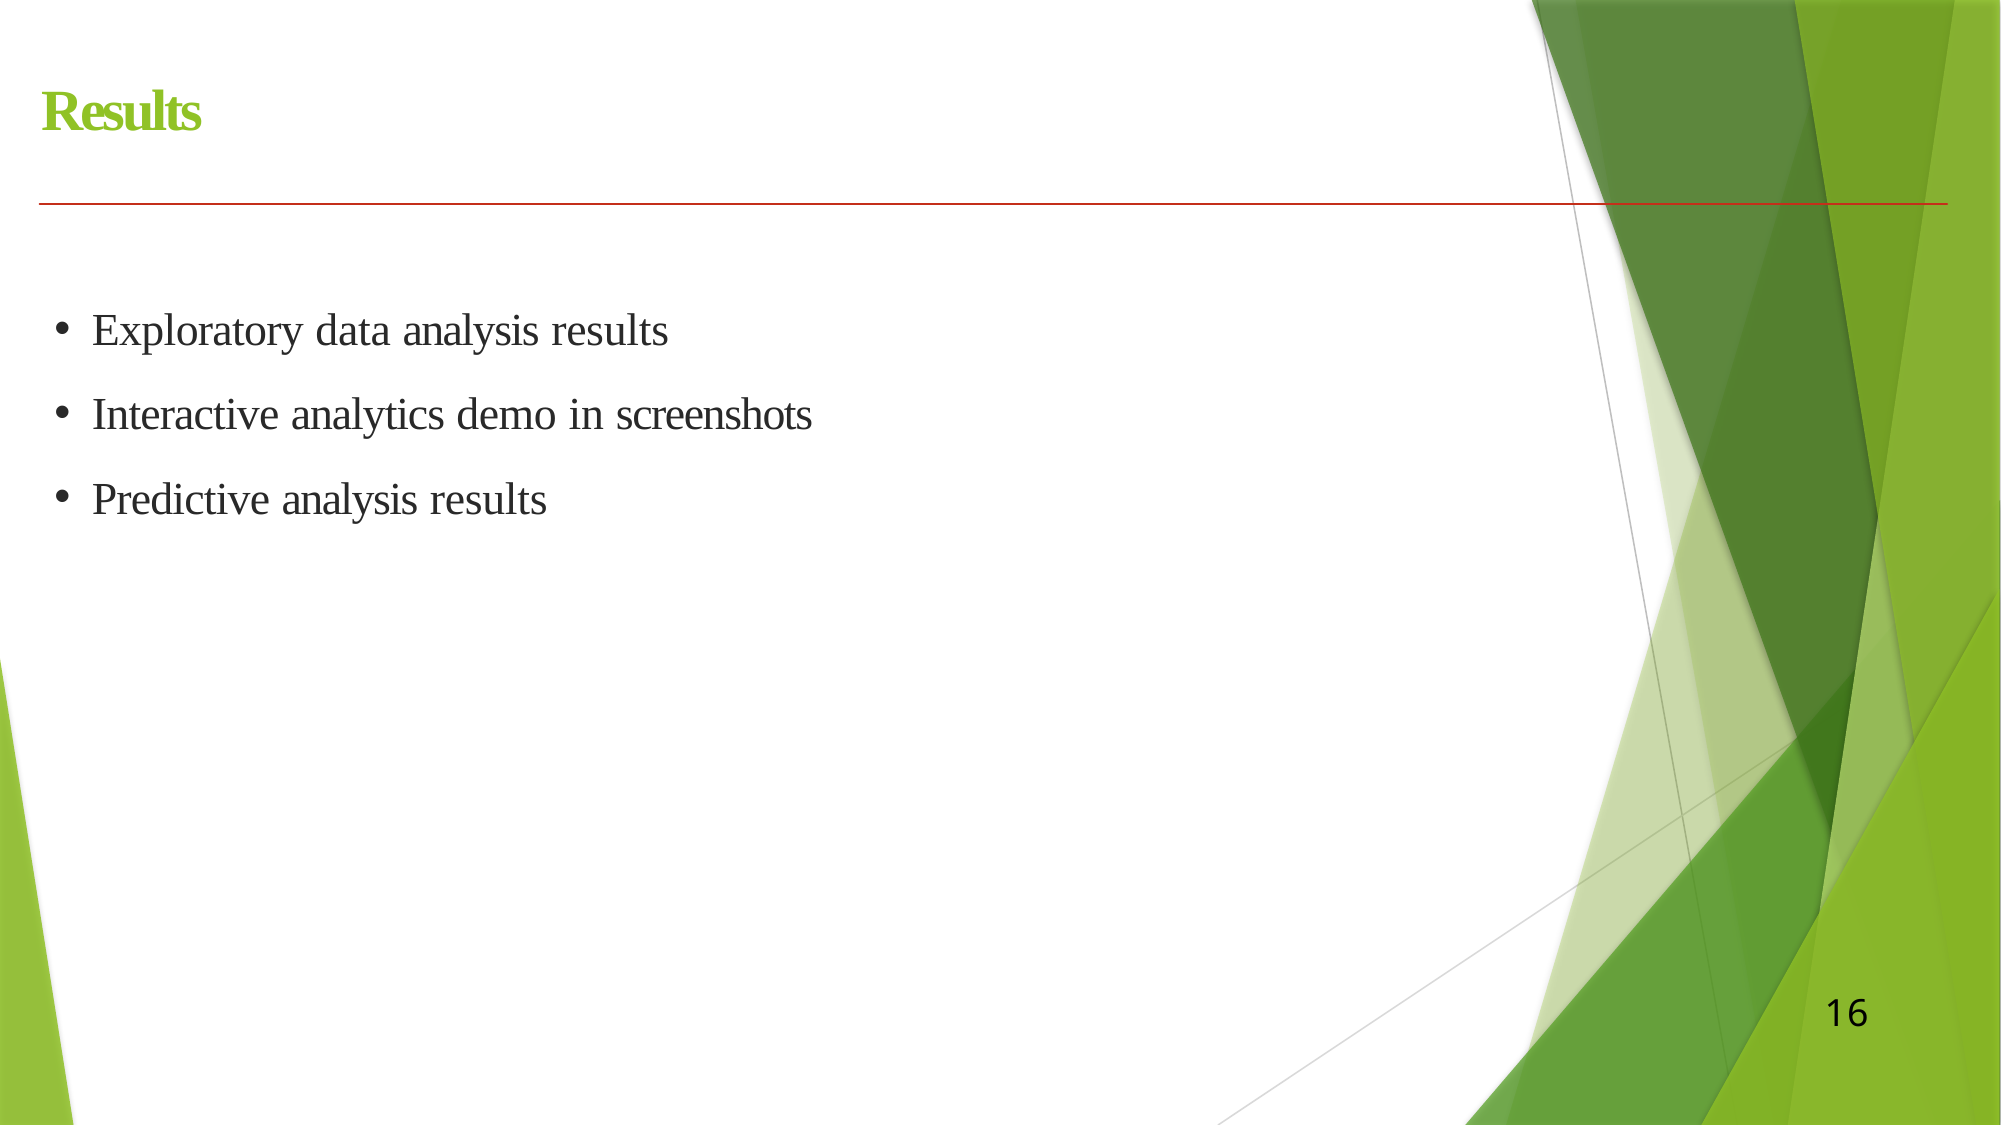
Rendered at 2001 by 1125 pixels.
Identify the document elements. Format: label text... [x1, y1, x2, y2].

title Results [39, 214, 1762, 261]
text_box 16 [1818, 1001, 1873, 1040]
text_box Exploratory data analysis results Interactive analytics demo in screenshots Predictive analysis results [52, 268, 893, 524]
title Results [39, 70, 1762, 203]
